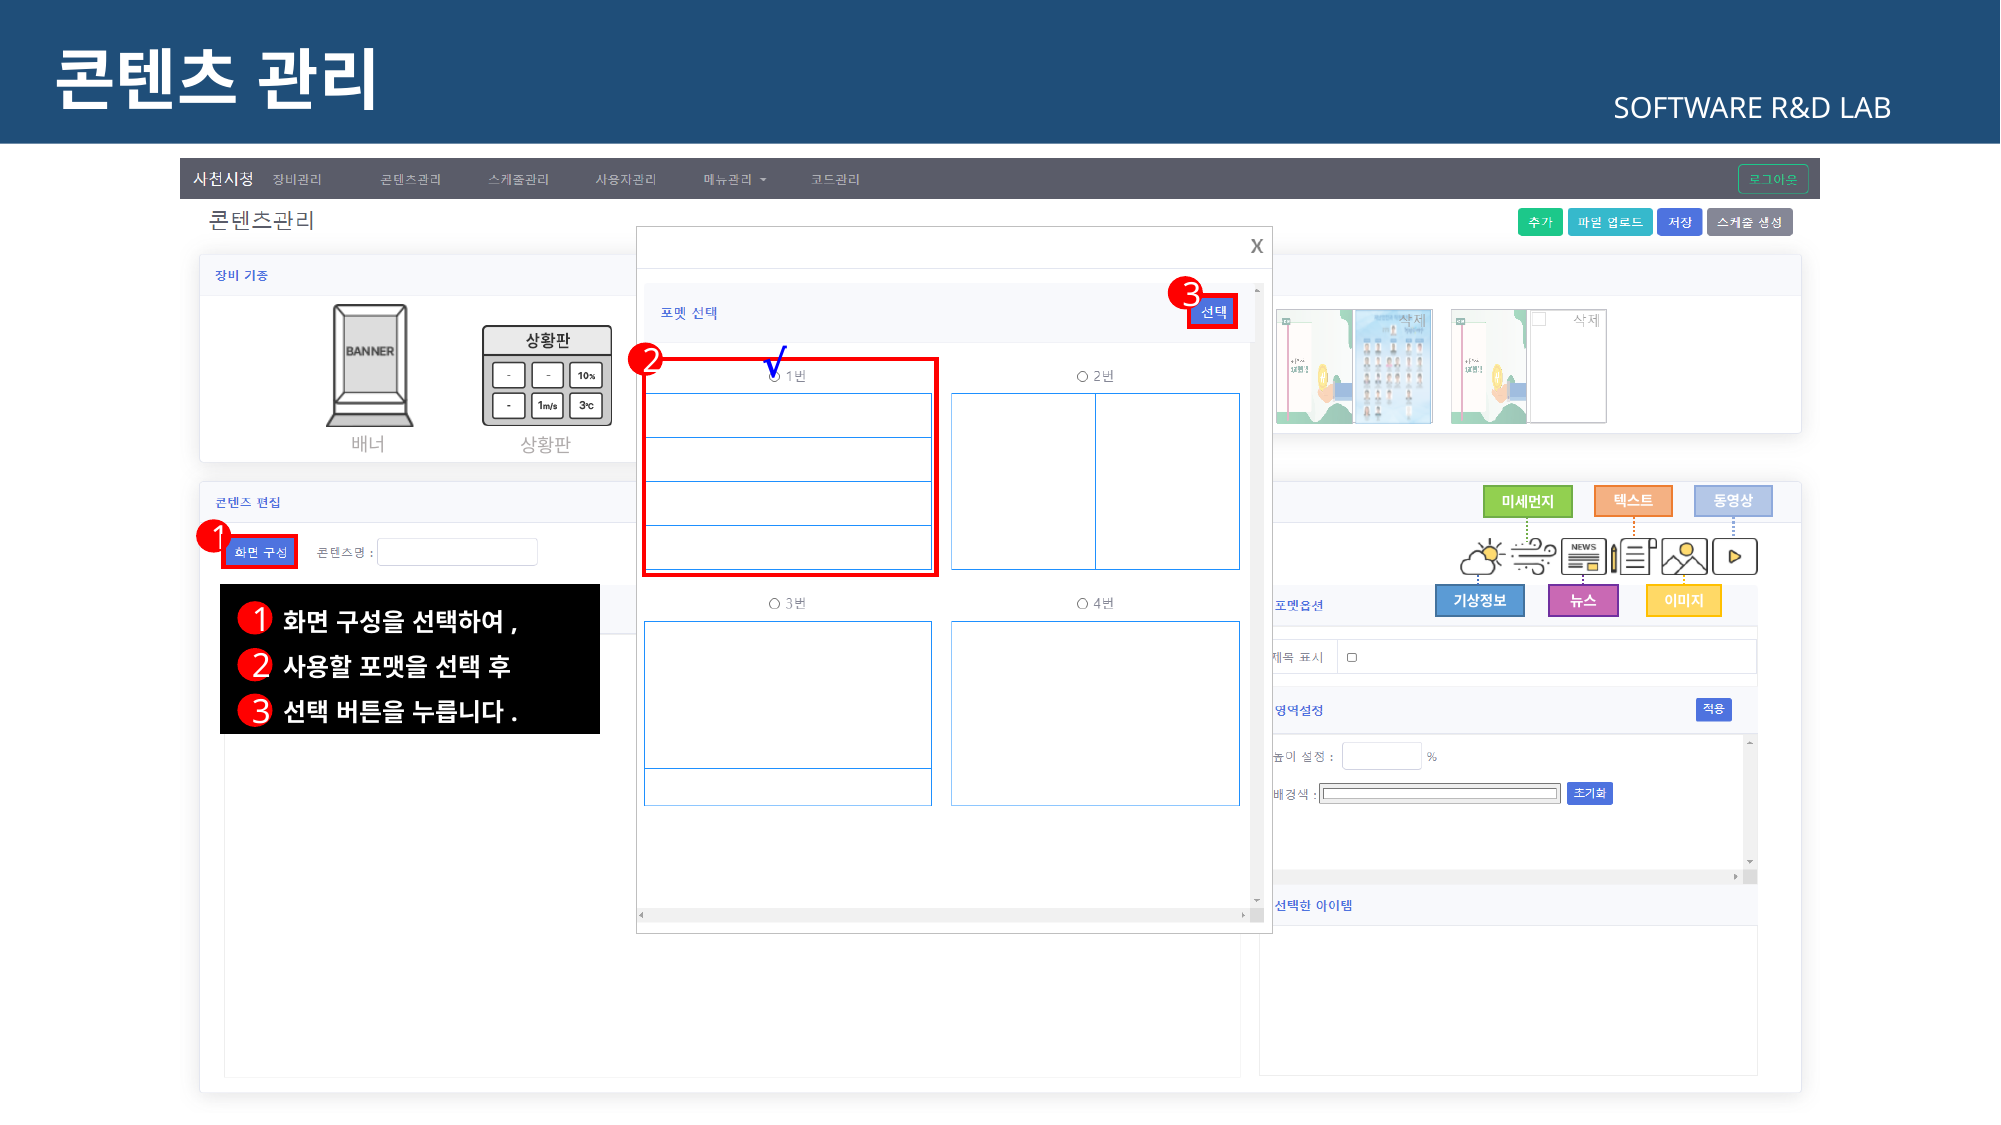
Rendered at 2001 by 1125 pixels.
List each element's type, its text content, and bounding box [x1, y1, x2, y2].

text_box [180, 158, 1820, 1113]
picture [636, 226, 1273, 934]
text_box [221, 584, 599, 734]
text_box [0, 0, 2000, 144]
text_box 콘텐츠 관리 [39, 31, 1430, 126]
text_box SOFTWARE R&D LAB [1598, 82, 1977, 133]
